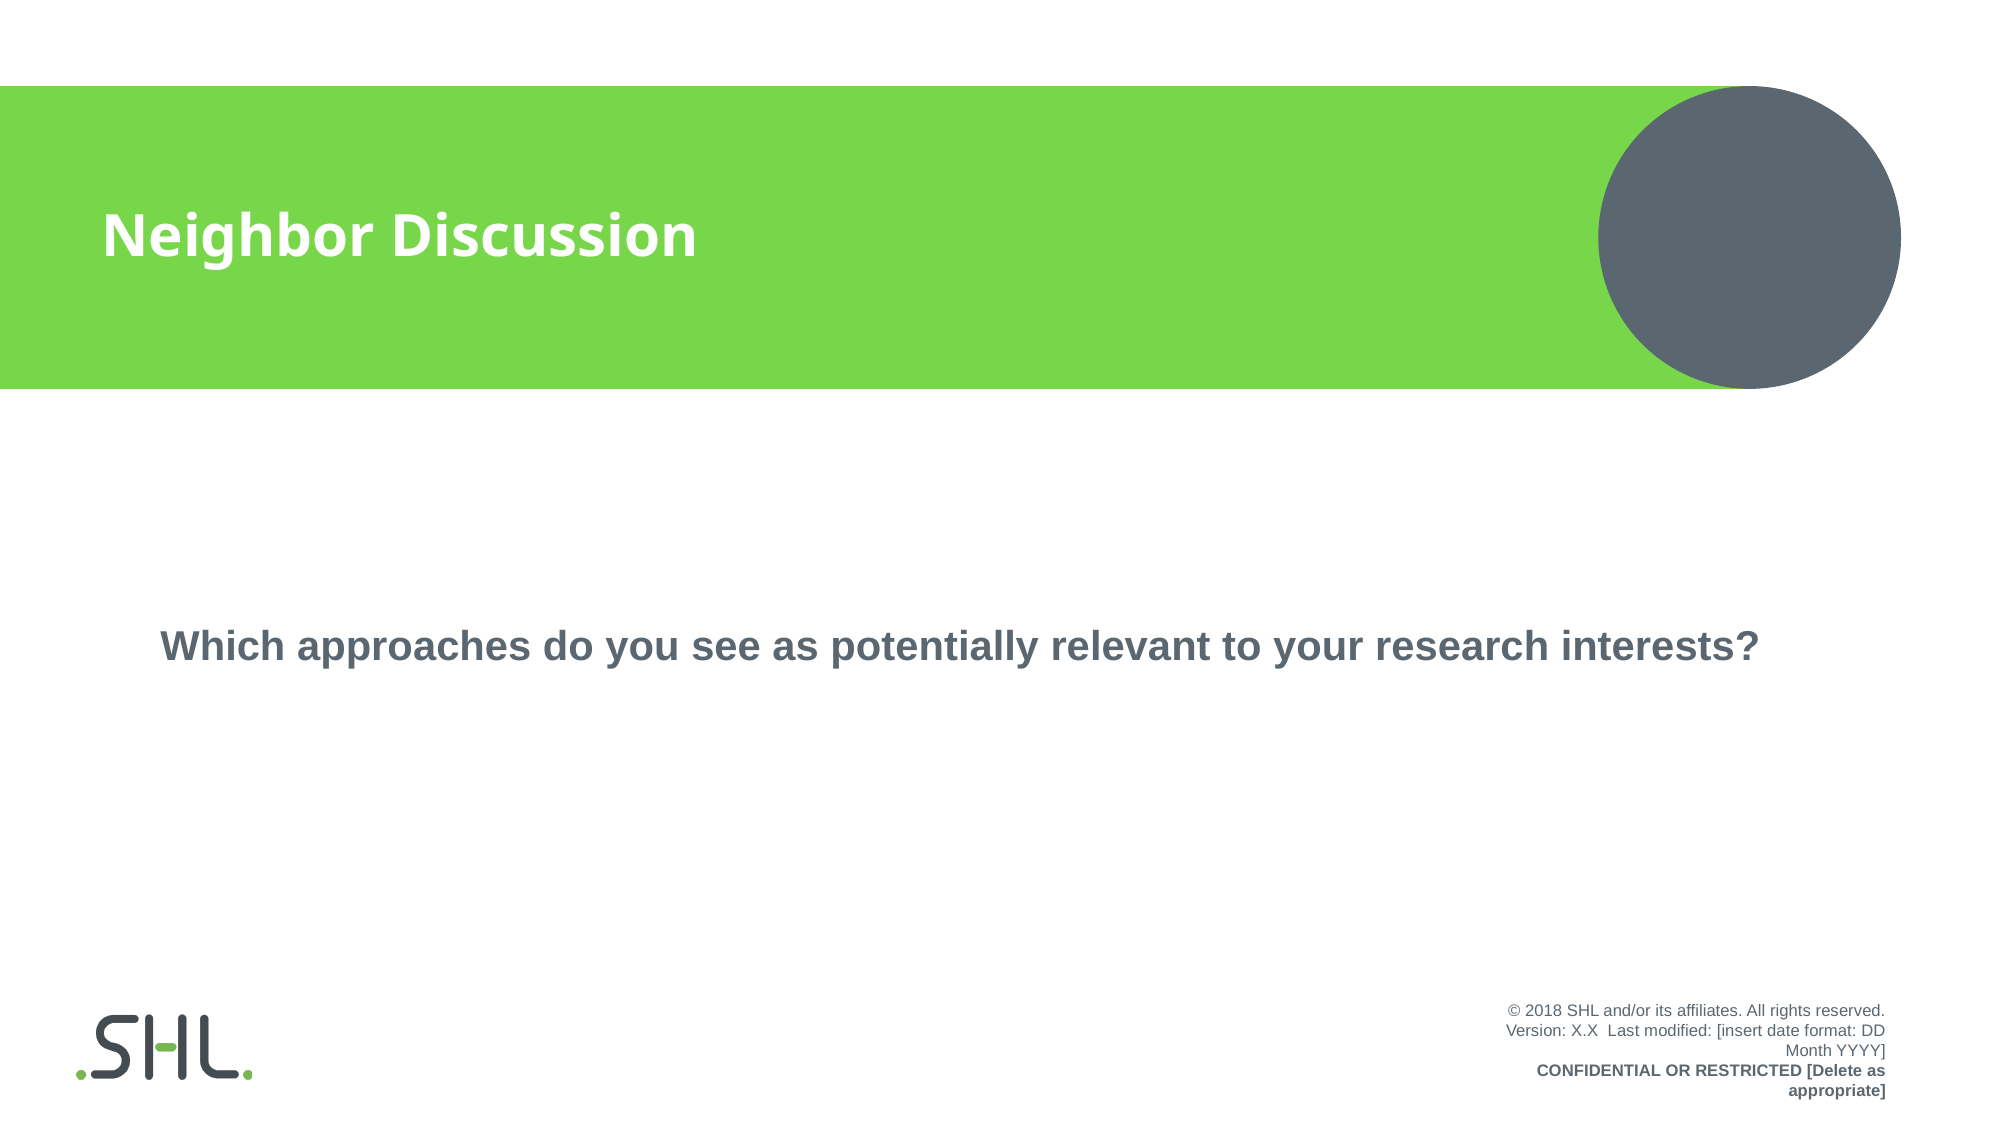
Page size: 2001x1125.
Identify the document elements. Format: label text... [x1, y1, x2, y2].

picture [76, 1014, 253, 1089]
footer © 2018 SHL and/or its affiliates. All rights reserved. Version: X.X Last modified: [insert date format: DD Month YYYY] CONFIDENTIAL OR RESTRICTED [Delete as appropriate] [470, 1014, 1901, 1089]
list Neighbor Discussion [101, 151, 1569, 323]
text_box Which approaches do you see as potentially relevant to your research interests? [160, 618, 1901, 669]
